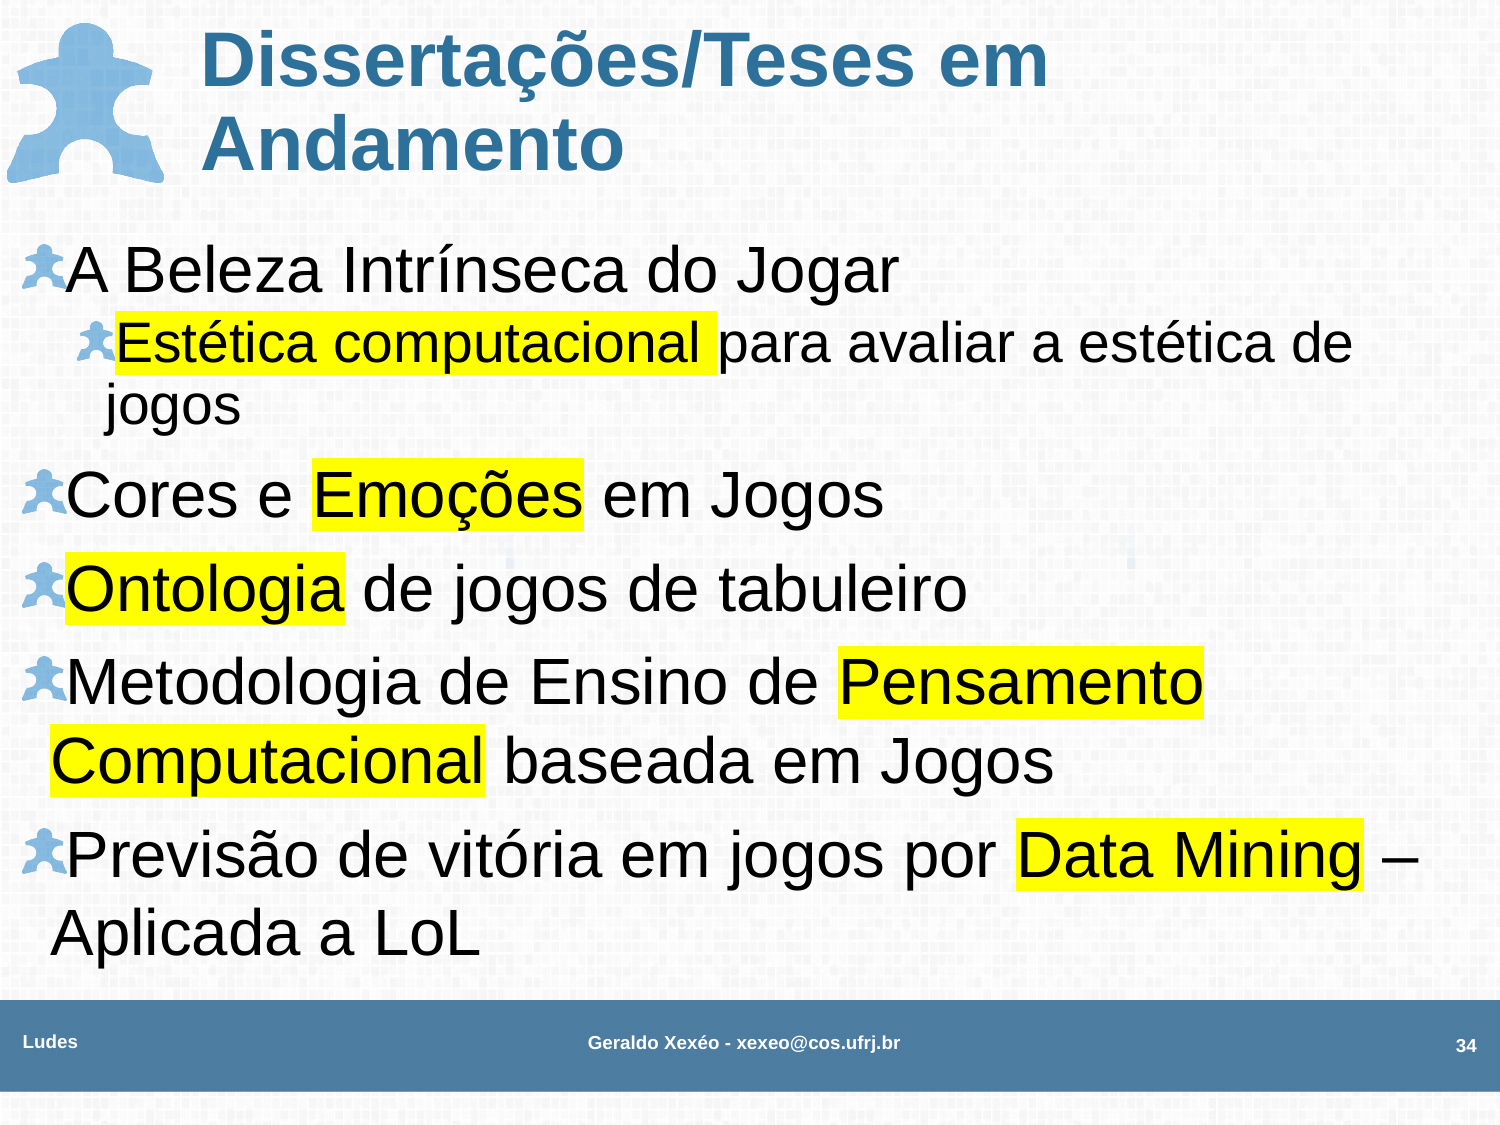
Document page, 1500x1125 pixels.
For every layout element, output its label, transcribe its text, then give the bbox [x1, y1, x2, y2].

list A Beleza Intrínseca do Jogar Estética computacional para avaliar a estética de jogos Cores e Emoções em Jogos Ontologia de jogos de tabuleiro Metodologia de Ensino de Pensamento Computacional baseada em Jogos Previsão de vitória em jogos por Data Mining – Aplicada a LoL [7, 220, 1481, 976]
footer Geraldo Xexéo - xexeo@cos.ufrj.br [526, 1018, 962, 1066]
slide_number Ludes [7, 1017, 203, 1066]
slide_number 34 [1297, 1021, 1492, 1069]
title Dissertações/Teses em Andamento [185, 11, 1481, 195]
picture [0, 0, 1500, 1125]
